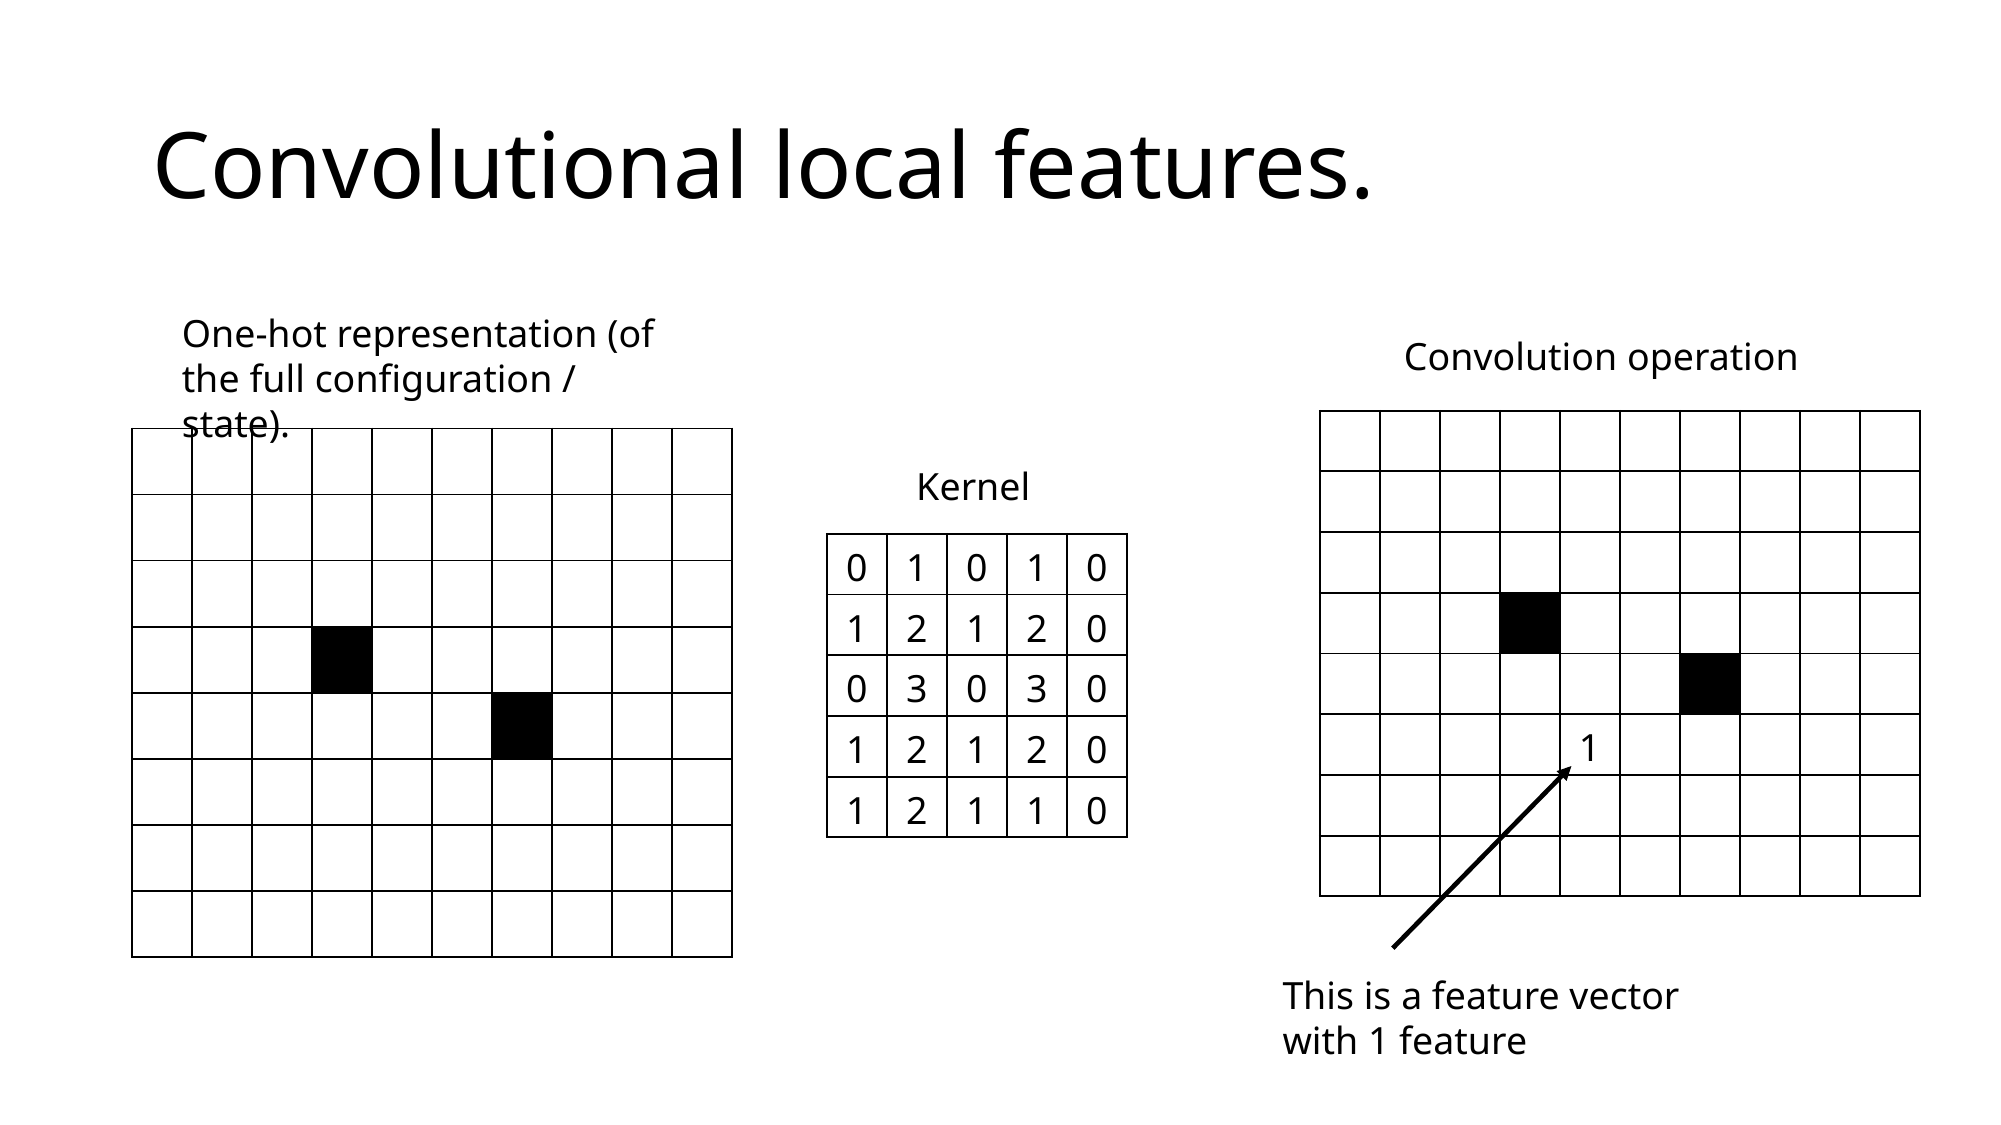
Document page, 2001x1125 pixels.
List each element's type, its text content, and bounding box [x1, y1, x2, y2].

table_cell [313, 694, 371, 758]
table_header [493, 453, 551, 494]
table_cell [193, 628, 251, 692]
table_cell [553, 760, 611, 824]
table_cell [133, 892, 191, 956]
table_cell [1621, 715, 1679, 774]
table_cell [1861, 472, 1919, 531]
table_cell [133, 826, 191, 890]
table_cell [1681, 472, 1739, 531]
table_cell [673, 561, 731, 626]
table_header [253, 453, 311, 494]
table_cell [373, 495, 431, 560]
table_cell 1 [1008, 778, 1066, 836]
table_header [613, 453, 671, 494]
table_header [1741, 412, 1799, 470]
table_cell [553, 826, 611, 890]
table_cell [1441, 594, 1499, 653]
table_cell [493, 694, 551, 758]
table_cell [193, 892, 251, 956]
table_cell [373, 760, 431, 824]
table_cell [1801, 594, 1859, 653]
table_cell [1381, 776, 1392, 835]
table_cell [613, 495, 671, 560]
table_cell [553, 561, 611, 626]
table_cell [193, 495, 251, 560]
table_cell [433, 760, 491, 824]
table_cell [1681, 715, 1739, 774]
table_header [1441, 412, 1499, 470]
table_cell [373, 561, 431, 626]
table_header [1561, 412, 1619, 470]
table_cell 0 [948, 656, 1006, 715]
table_cell [613, 561, 671, 626]
table_cell [433, 694, 491, 758]
table_cell [1621, 594, 1679, 653]
table_header [373, 453, 431, 494]
table_cell 3 [1008, 656, 1066, 715]
table_cell [313, 760, 371, 824]
table_header [193, 453, 251, 494]
table_cell [493, 495, 551, 560]
table_cell 2 [888, 595, 946, 654]
table_cell 1 [828, 717, 886, 776]
table_cell [1572, 837, 1619, 895]
table_header [553, 453, 611, 494]
title Convolutional local features. [137, 59, 1863, 278]
table_header 1 [1008, 535, 1066, 594]
table_header [133, 429, 191, 494]
table_cell [493, 628, 551, 692]
table_cell 1 [828, 595, 886, 654]
table_cell [373, 628, 431, 692]
table_cell [1621, 776, 1679, 835]
table_cell [1381, 594, 1439, 653]
table_header [313, 453, 371, 494]
table_cell [1501, 654, 1559, 713]
table_cell [1572, 776, 1619, 835]
table_cell [193, 694, 251, 758]
table_header 0 [1068, 535, 1126, 594]
table_cell [1321, 715, 1379, 774]
table_cell [1681, 594, 1739, 653]
table_cell [133, 694, 191, 758]
table_header 0 [948, 535, 1006, 594]
table_header [1381, 412, 1439, 470]
table_cell 1 [948, 717, 1006, 776]
table_cell [1381, 533, 1439, 592]
table_header [1321, 412, 1379, 470]
table_cell [1621, 472, 1679, 531]
table_cell [1501, 715, 1559, 765]
table_cell 3 [888, 656, 946, 715]
table_cell [613, 826, 671, 890]
table_cell [1801, 715, 1859, 774]
table_cell 0 [1068, 717, 1126, 776]
table_cell [1861, 594, 1919, 653]
table_header [1681, 412, 1739, 470]
table_cell [1861, 837, 1919, 895]
table_cell [1381, 654, 1439, 713]
table_cell [493, 892, 551, 956]
table_cell [1741, 533, 1799, 592]
table_cell [673, 694, 731, 758]
table_cell [1681, 654, 1739, 713]
table_cell [253, 495, 311, 560]
table_cell [1741, 837, 1799, 895]
text_box One-hot representation (of the full configuration / state). [167, 302, 698, 453]
table_cell [313, 892, 371, 956]
table_cell [193, 561, 251, 626]
table_cell [493, 561, 551, 626]
table_cell [1741, 472, 1799, 531]
text_box Convolution operation [1389, 325, 1815, 386]
table_header [673, 429, 731, 494]
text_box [1392, 765, 1572, 949]
table_cell [433, 892, 491, 956]
table_cell [1501, 472, 1559, 531]
table_cell [1321, 776, 1379, 835]
table_cell [133, 628, 191, 692]
table_cell [253, 694, 311, 758]
table_cell [613, 760, 671, 824]
text_box Kernel [901, 455, 1046, 516]
table_cell [433, 628, 491, 692]
table_cell [613, 892, 671, 956]
table_cell [1621, 533, 1679, 592]
table_cell [1441, 533, 1499, 592]
table_cell [1801, 837, 1859, 895]
table_cell [1801, 776, 1859, 835]
table_cell [1861, 776, 1919, 835]
table_cell [1861, 533, 1919, 592]
table_cell [1741, 654, 1799, 713]
table_cell [673, 495, 731, 560]
table_cell [1441, 715, 1499, 765]
table_cell 1 [948, 778, 1006, 836]
table_cell [613, 628, 671, 692]
table_cell [1681, 533, 1739, 592]
table_cell 2 [888, 778, 946, 836]
table_header [1861, 412, 1919, 470]
table_cell [1681, 776, 1739, 835]
table_cell [1381, 472, 1439, 531]
table_cell [1801, 533, 1859, 592]
table_header [1801, 412, 1859, 470]
table_cell [1441, 654, 1499, 713]
table_cell [253, 561, 311, 626]
table_cell [133, 561, 191, 626]
table_cell [673, 628, 731, 692]
table_cell 2 [888, 717, 946, 776]
table_cell [613, 694, 671, 758]
table_cell [133, 760, 191, 824]
table_cell [1561, 533, 1619, 592]
table_cell [673, 892, 731, 956]
table_cell 0 [1068, 656, 1126, 715]
table_cell 2 [1008, 717, 1066, 776]
table_cell [1741, 776, 1799, 835]
table_cell [1561, 472, 1619, 531]
table_header [1501, 412, 1559, 470]
table_cell [1861, 654, 1919, 713]
table_cell 0 [828, 656, 886, 715]
table_cell [1381, 715, 1439, 774]
table_cell [1801, 472, 1859, 531]
table_cell [253, 760, 311, 824]
table_cell [1381, 837, 1392, 895]
table_cell [1321, 654, 1379, 713]
table_cell [553, 694, 611, 758]
table_header [433, 453, 491, 494]
table_cell [553, 628, 611, 692]
table_cell 0 [1068, 595, 1126, 654]
table_cell [193, 760, 251, 824]
table_cell [1321, 533, 1379, 592]
table_cell [253, 892, 311, 956]
text_box This is a feature vector with 1 feature [1267, 964, 1704, 1069]
table_cell [433, 826, 491, 890]
table_cell [553, 495, 611, 560]
table_cell [1861, 715, 1919, 774]
table_cell [553, 892, 611, 956]
table_header 1 [888, 535, 946, 594]
table_cell [1561, 594, 1619, 653]
table_cell 2 [1008, 595, 1066, 654]
table_cell [493, 760, 551, 824]
table_cell [253, 628, 311, 692]
table_cell [373, 694, 431, 758]
table_cell [493, 826, 551, 890]
table_header 0 [828, 535, 886, 594]
table_cell [1561, 654, 1619, 713]
table_cell [1741, 715, 1799, 774]
table_cell [373, 892, 431, 956]
table_cell [193, 826, 251, 890]
table_cell [1321, 472, 1379, 531]
table_cell [1321, 837, 1379, 895]
table_cell [1321, 594, 1379, 653]
table_cell [1741, 594, 1799, 653]
table_cell [433, 561, 491, 626]
table_cell [313, 628, 371, 692]
table_cell [253, 826, 311, 890]
table_cell [1621, 654, 1679, 713]
table_cell [313, 495, 371, 560]
table_cell [1501, 533, 1559, 592]
table_cell [1681, 837, 1739, 895]
table_cell [373, 826, 431, 890]
table_cell [1621, 837, 1679, 895]
table_cell [1501, 594, 1559, 653]
table_cell [313, 561, 371, 626]
table_cell [1441, 472, 1499, 531]
table_cell 0 [1068, 778, 1126, 836]
table_cell [133, 495, 191, 560]
table_cell 1 [1561, 715, 1619, 774]
table_cell 1 [828, 778, 886, 836]
table_cell [313, 826, 371, 890]
table_header [1621, 412, 1679, 470]
table_cell [433, 495, 491, 560]
table_cell 1 [948, 595, 1006, 654]
table_cell [1801, 654, 1859, 713]
table_cell [673, 760, 731, 824]
table_cell [673, 826, 731, 890]
